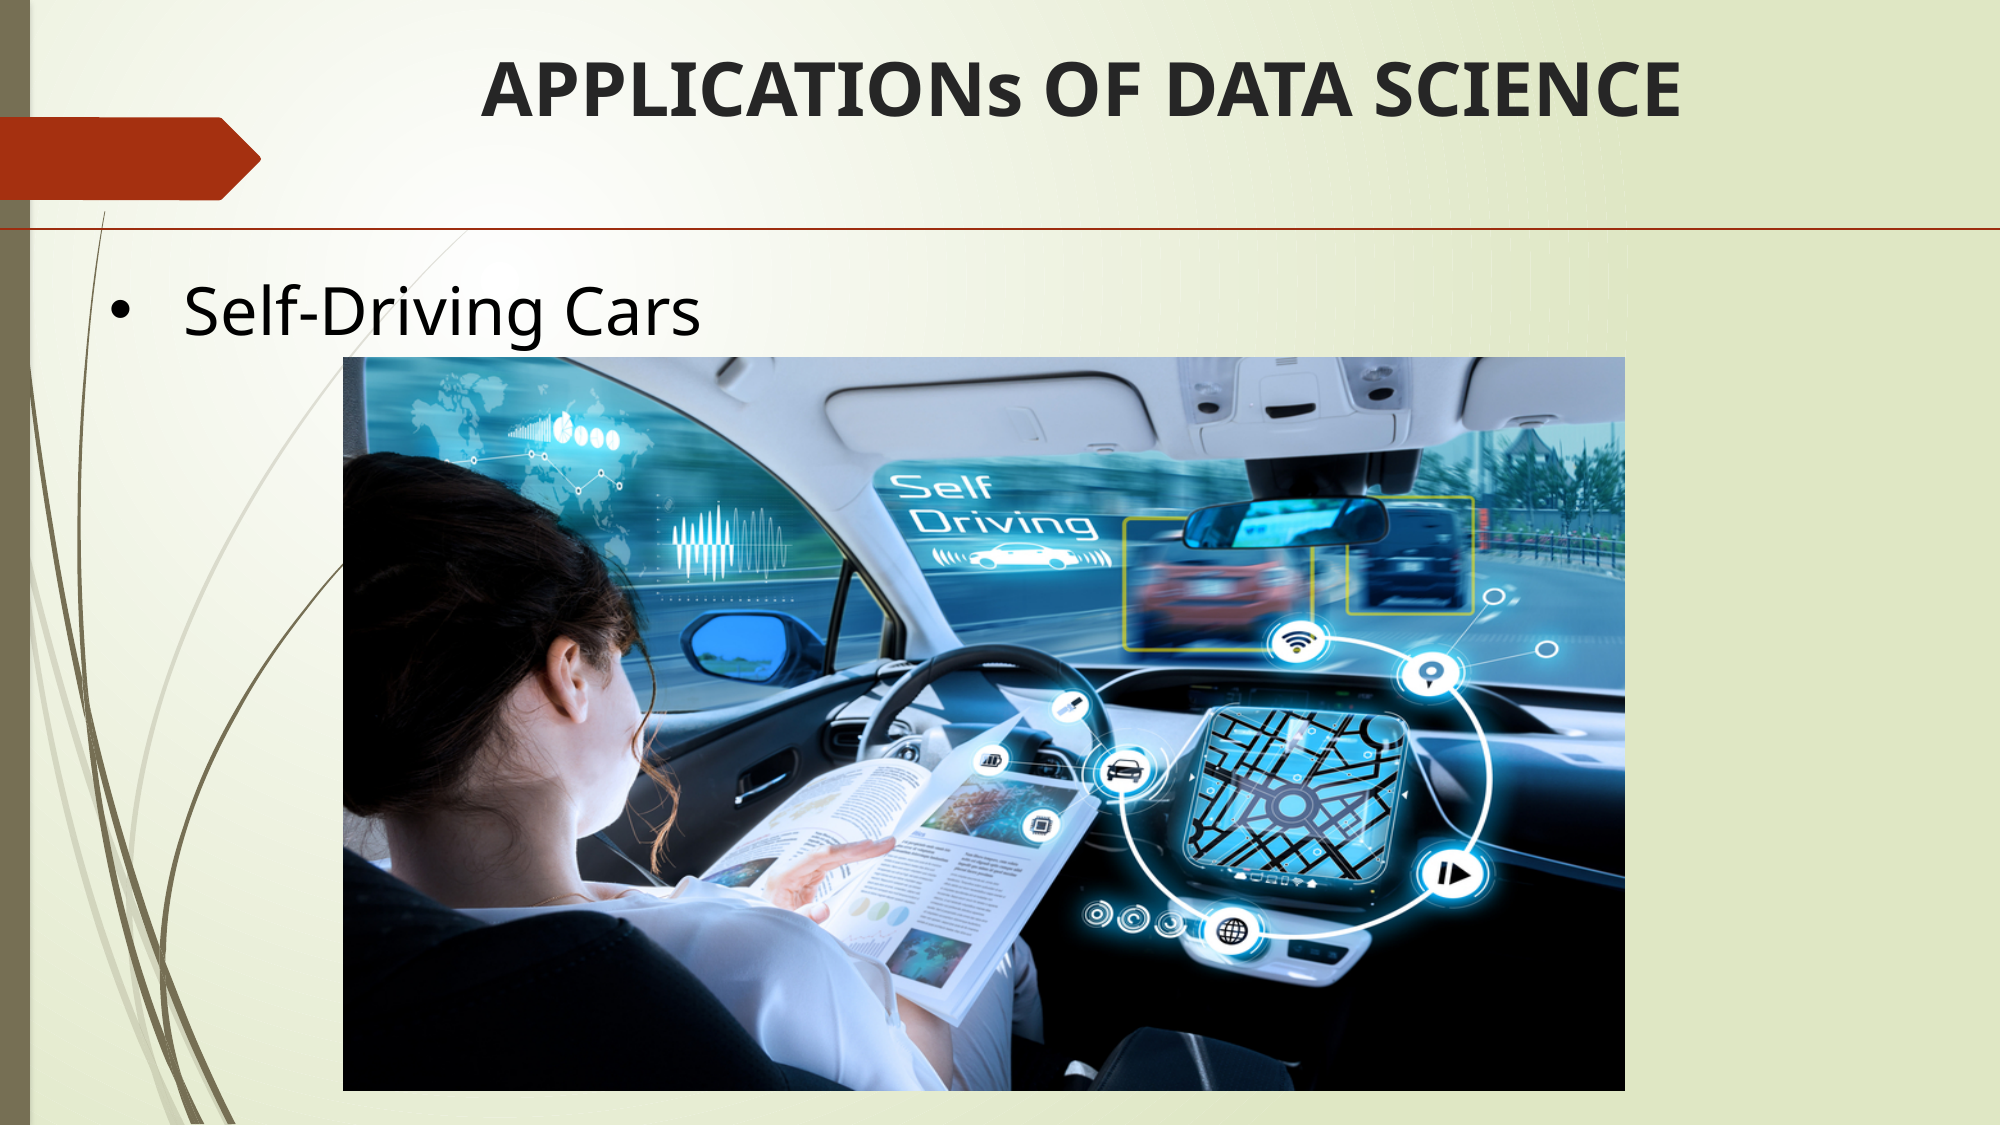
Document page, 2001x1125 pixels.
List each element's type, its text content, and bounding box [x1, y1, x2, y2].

text_box Self-Driving Cars [94, 261, 1879, 357]
title APPLICATIONs OF DATA SCIENCE [466, 34, 1879, 228]
picture [342, 357, 1625, 1091]
title APPLICATIONs OF DATA SCIENCE [466, 239, 1879, 247]
